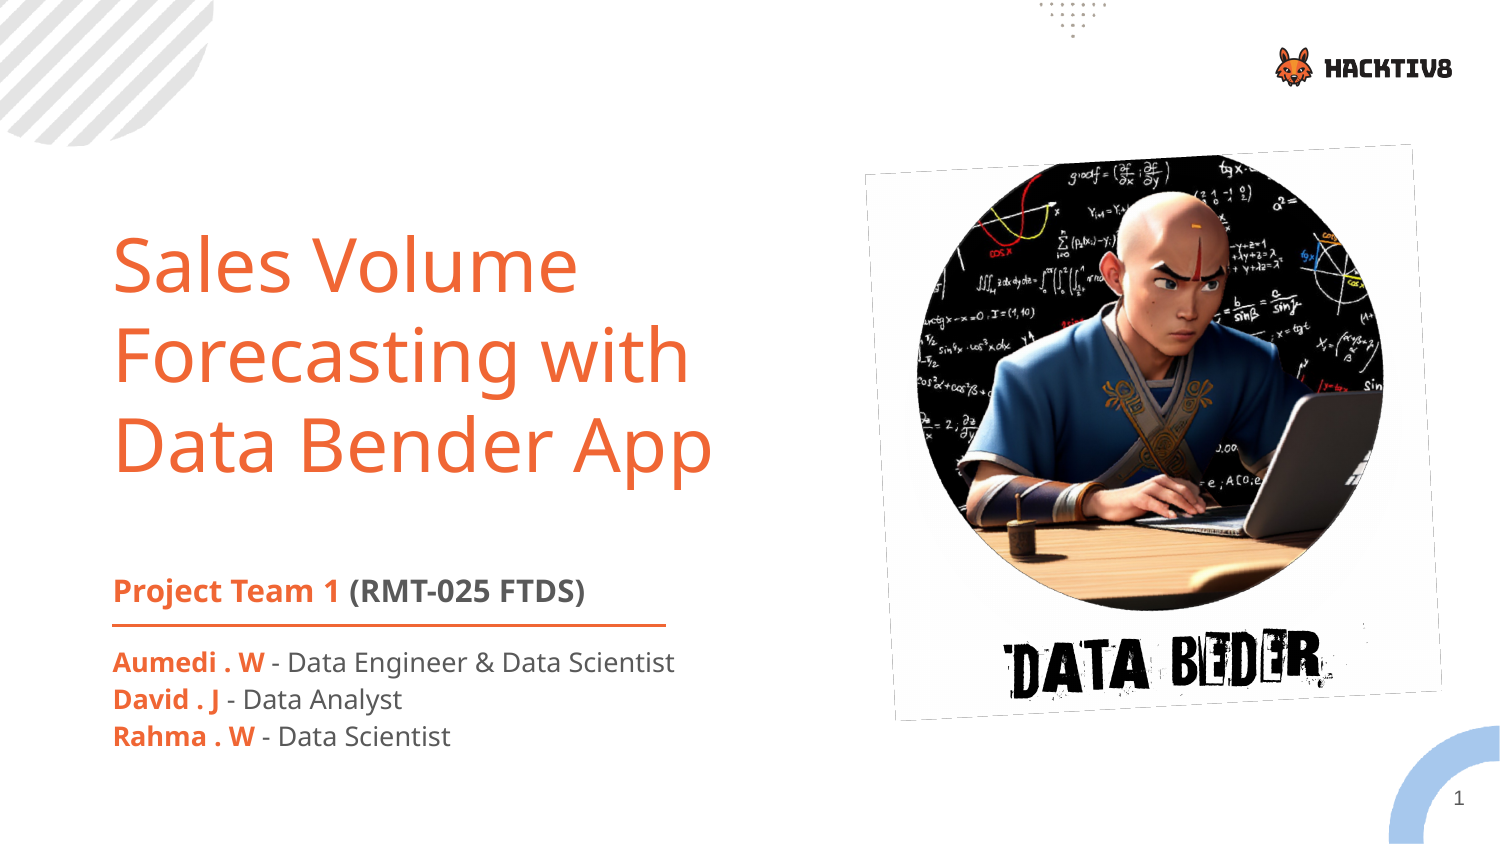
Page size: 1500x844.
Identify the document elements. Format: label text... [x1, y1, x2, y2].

text_box Aumedi . W - Data Engineer & Data Scientist David . J - Data Analyst Rahma . W - Data Scientist [97, 625, 762, 807]
text_box Project Team 1 (RMT-025 FTDS) [97, 560, 762, 625]
text_box Sales Volume Forecasting with Data Bender App [97, 202, 875, 538]
slide_number ‹#› [1389, 764, 1480, 830]
picture [0, 0, 1500, 844]
